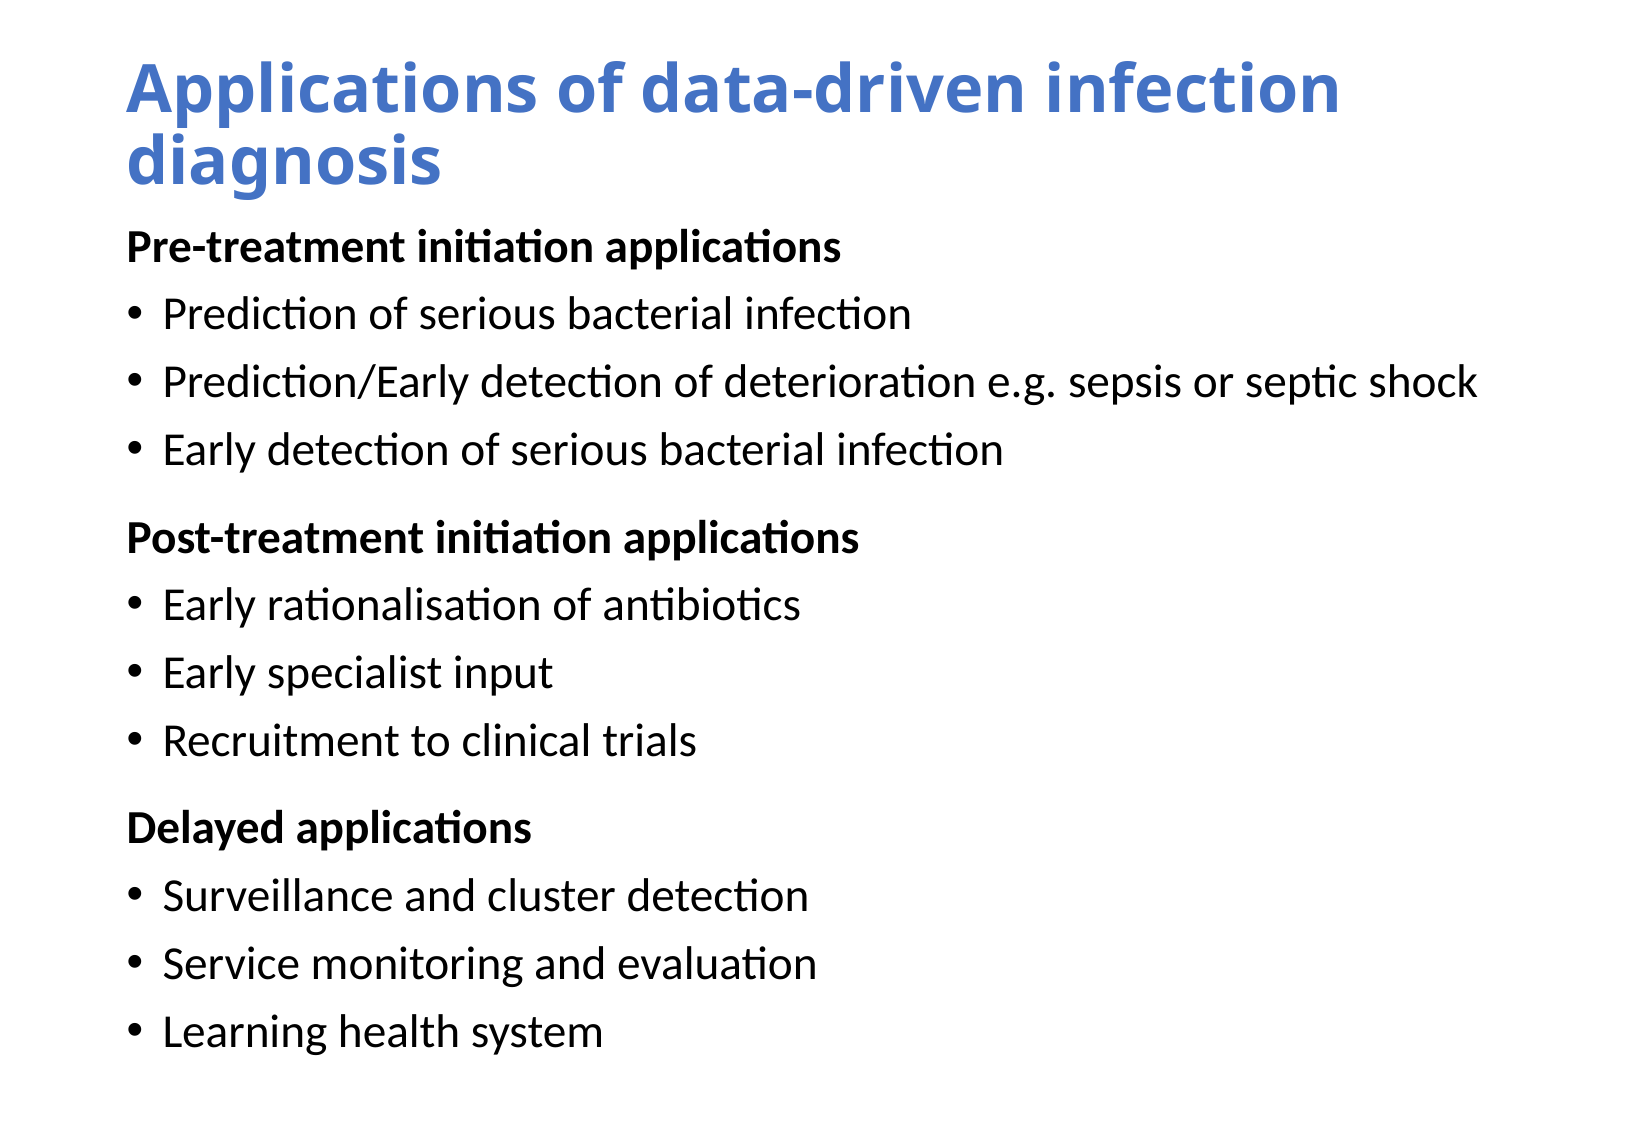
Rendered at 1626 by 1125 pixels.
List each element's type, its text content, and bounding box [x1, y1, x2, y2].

list Pre-treatment initiation applications Prediction of serious bacterial infection Prediction/Early detection of deterioration e.g. sepsis or septic shock Early detection of serious bacterial infection Post-treatment initiation applications Early rationalisation of antibiotics Early specialist input Recruitment to clinical trials Delayed applications Surveillance and cluster detection Service monitoring and evaluation Learning health system [111, 214, 1514, 1072]
title Applications of data-driven infection diagnosis [111, 17, 1514, 214]
